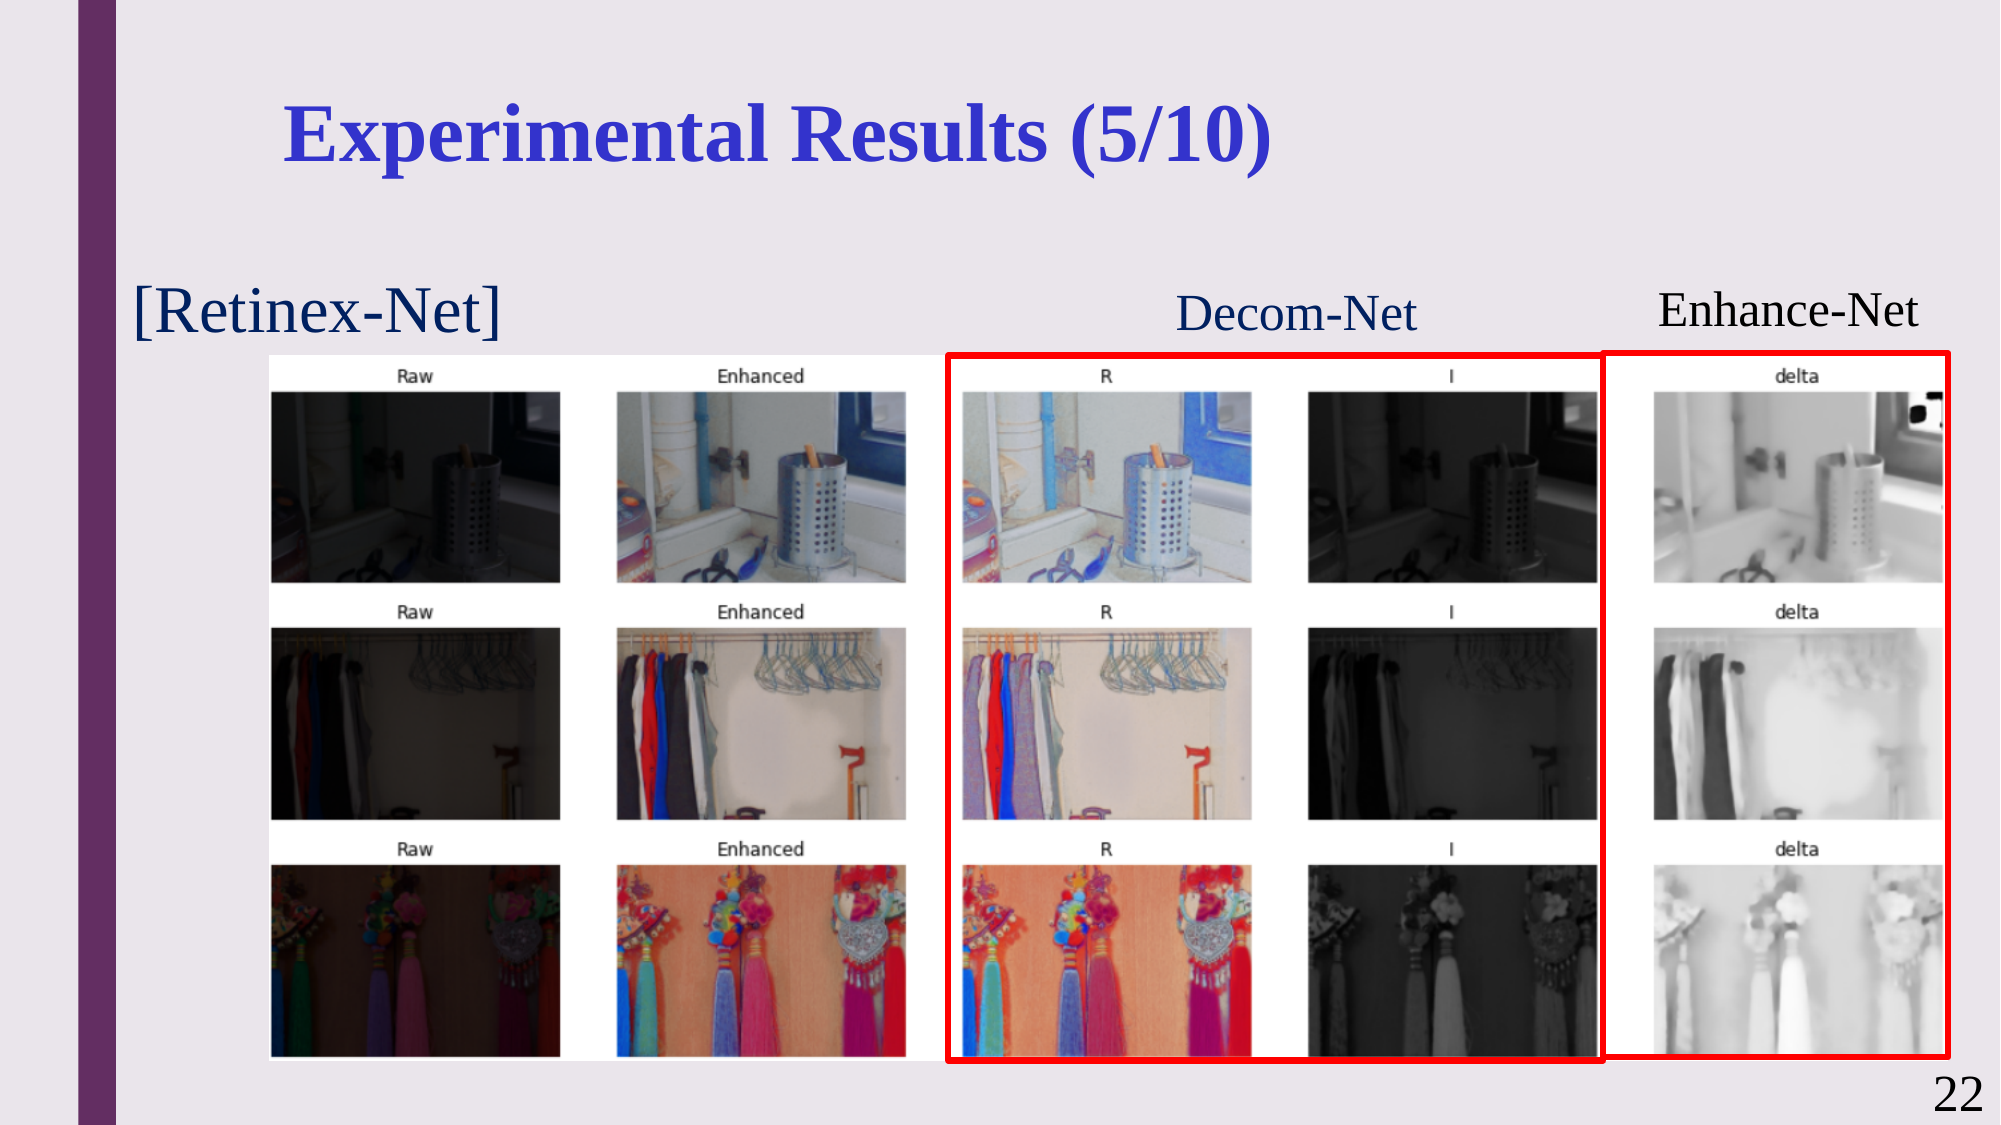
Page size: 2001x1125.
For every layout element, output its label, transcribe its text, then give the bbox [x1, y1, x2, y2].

text_box [1600, 350, 1951, 1060]
title Experimental Results (5/10) [269, 83, 1731, 264]
list [Retinex-Net] [117, 264, 2000, 1125]
text_box Enhance-Net [1643, 269, 1938, 344]
text_box 22 [1874, 1060, 2000, 1121]
picture [269, 355, 1949, 1061]
text_box Decom-Net [1160, 270, 1455, 348]
